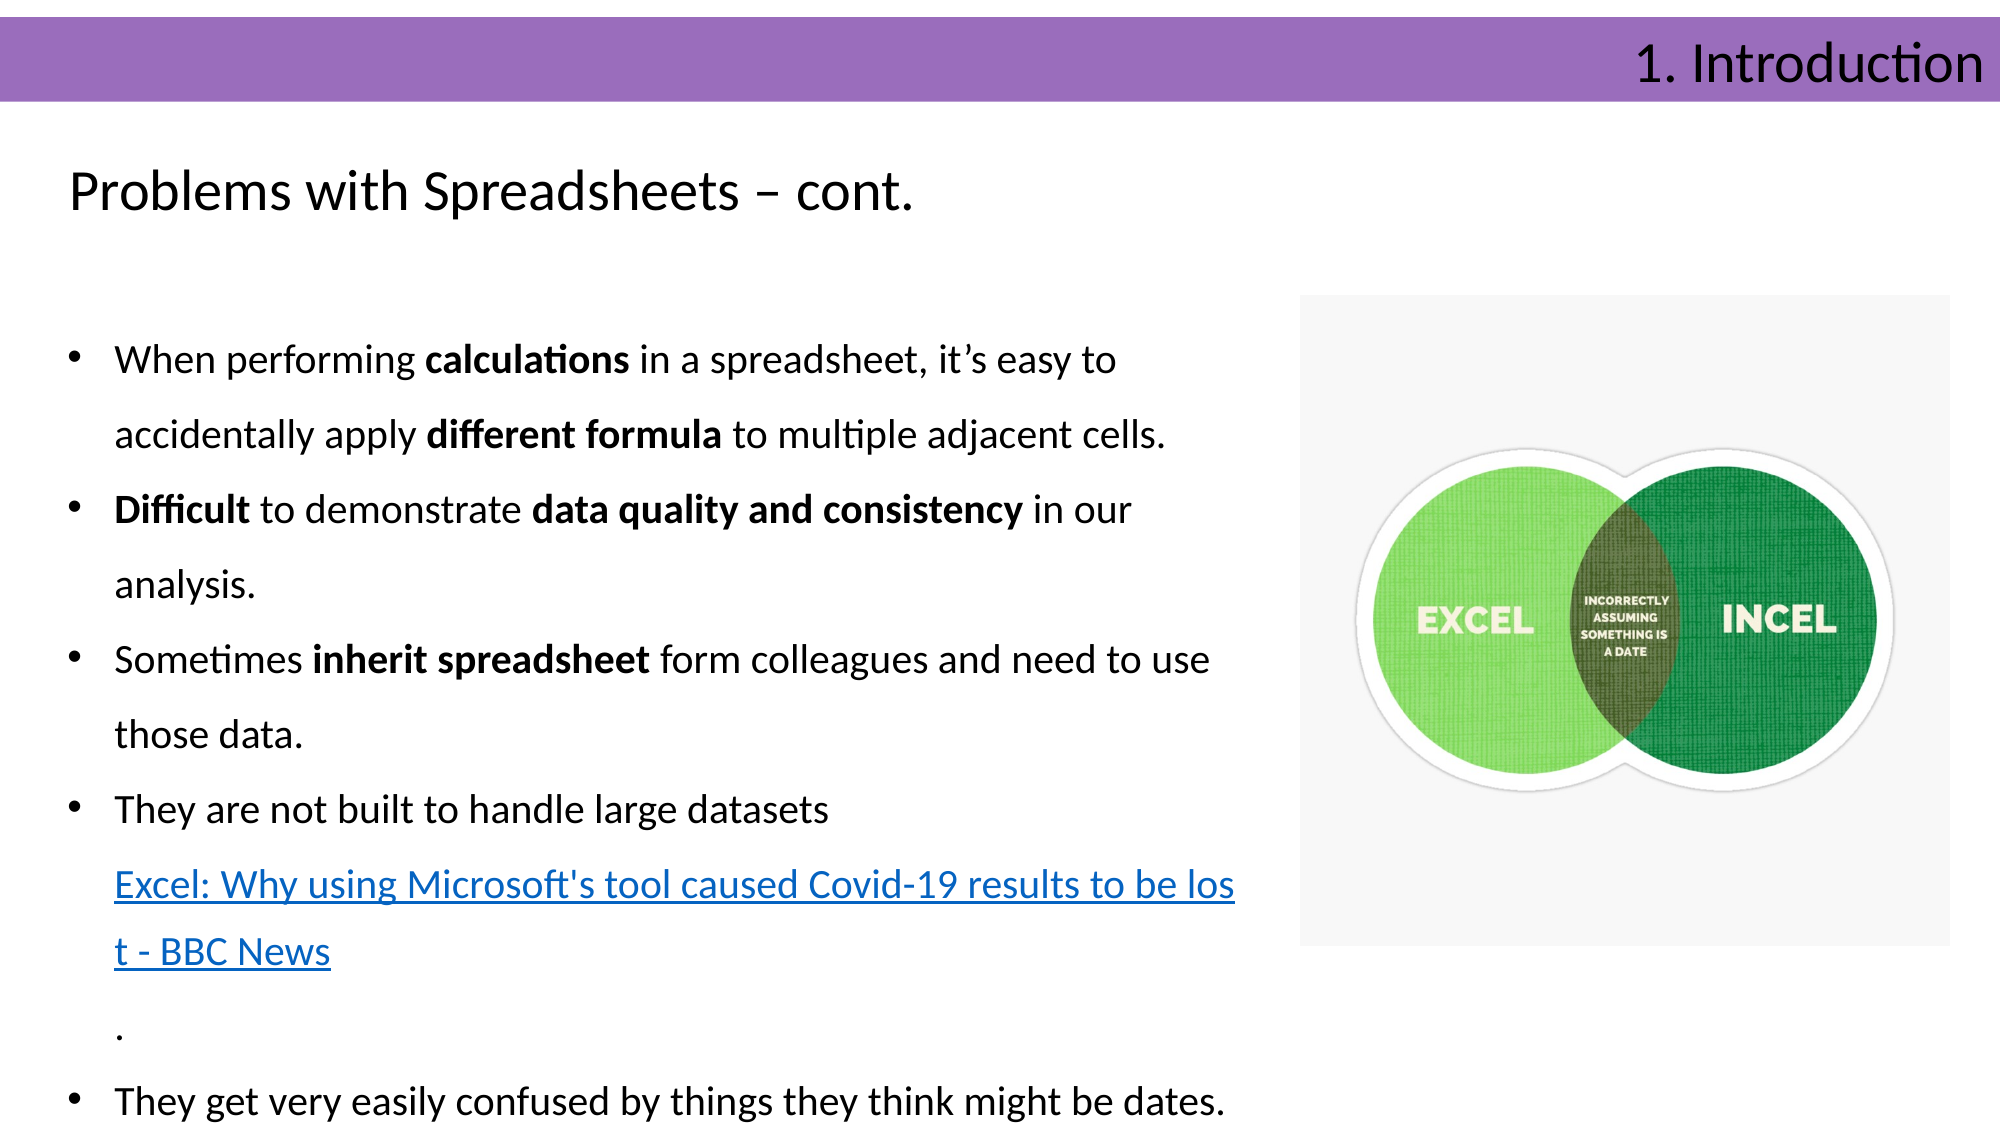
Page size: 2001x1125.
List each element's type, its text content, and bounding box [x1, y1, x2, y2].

picture [1300, 295, 1950, 946]
text_box 1. Introduction [0, 17, 2000, 102]
text_box Problems with Spreadsheets – cont. [55, 144, 931, 229]
text_box When performing calculations in a spreadsheet, it’s easy to accidentally apply different formula to multiple adjacent cells. Difficult to demonstrate data quality and consistency in our analysis. Sometimes inherit spreadsheet form colleagues and need to use those data. They are not built to handle large datasets Excel: Why using Microsoft's tool caused Covid-19 results to be lost - BBC News. They get very easily confused by things they think might be dates. [52, 299, 1261, 1064]
